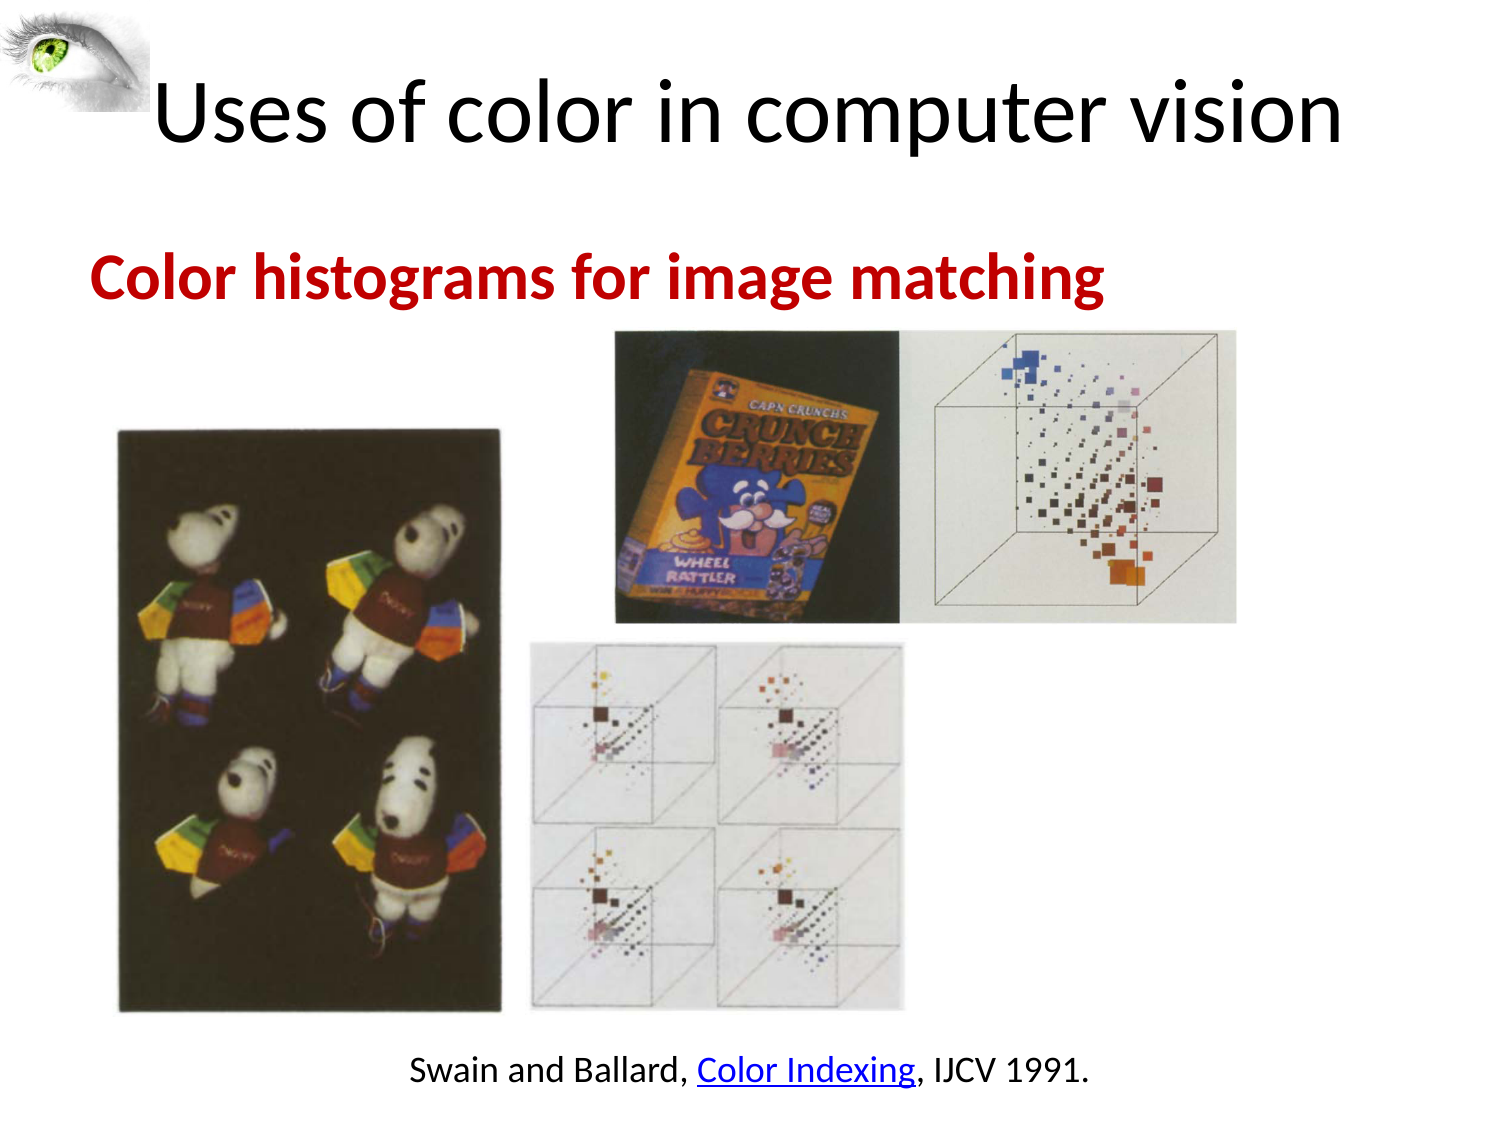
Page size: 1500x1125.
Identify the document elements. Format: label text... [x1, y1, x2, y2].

picture [112, 424, 506, 1017]
title Uses of color in computer vision [75, 12, 1425, 200]
list Color histograms for image matching [75, 224, 1425, 968]
text_box Swain and Ballard, Color Indexing, IJCV 1991. [394, 1037, 1106, 1098]
picture [0, 0, 150, 112]
picture [524, 637, 909, 1015]
picture [611, 327, 1238, 626]
